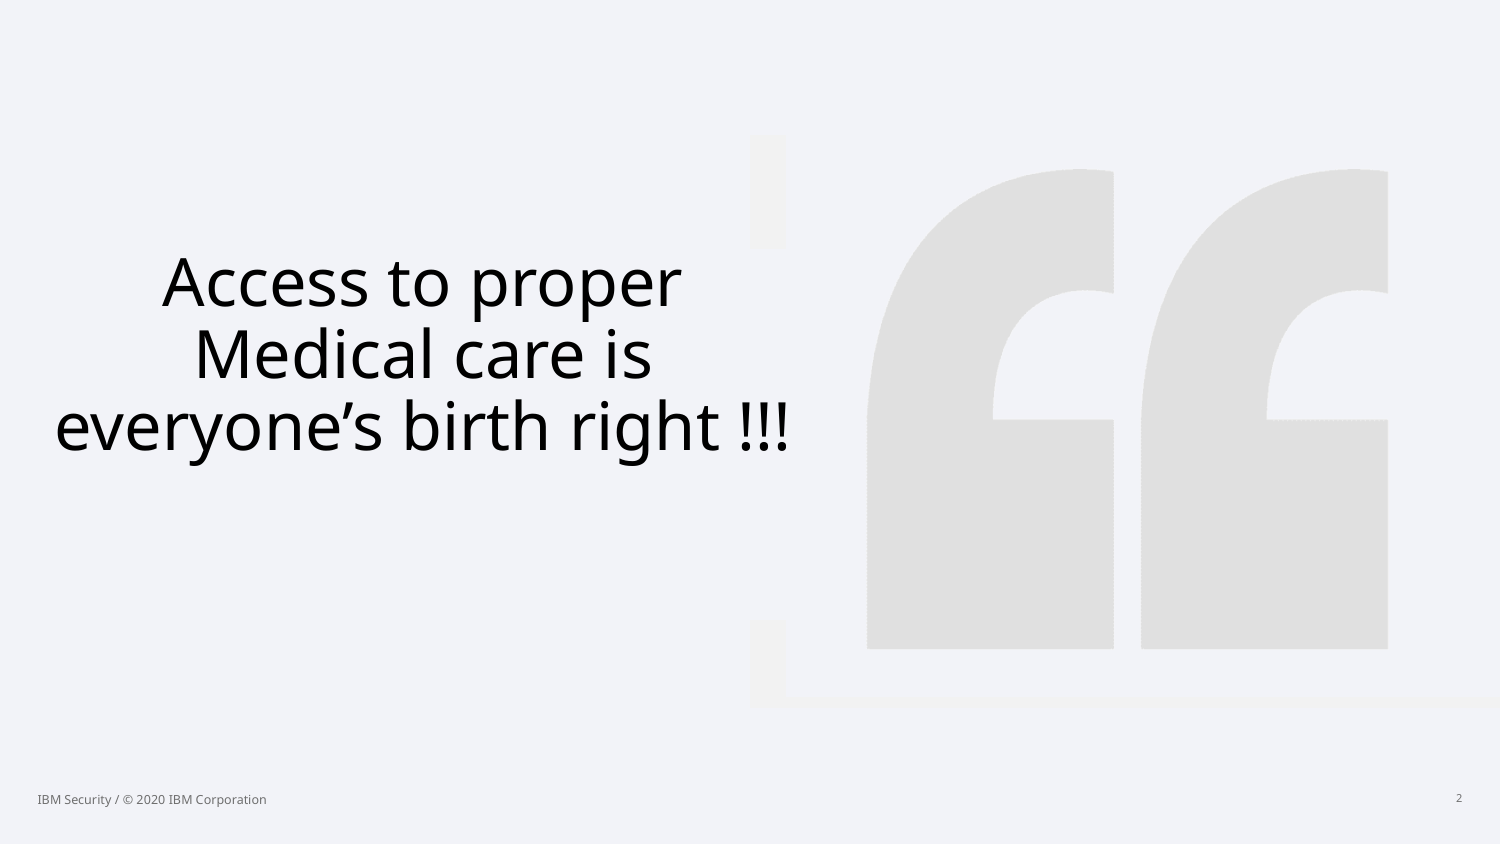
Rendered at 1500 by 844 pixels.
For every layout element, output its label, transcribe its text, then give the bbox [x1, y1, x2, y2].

title Access to proper Medical care is everyone’s birth right !!! [51, 249, 744, 620]
picture [749, 124, 1500, 709]
slide_number 2 [1446, 791, 1463, 807]
footer IBM Security / © 2020 IBM Corporation [37, 791, 352, 807]
